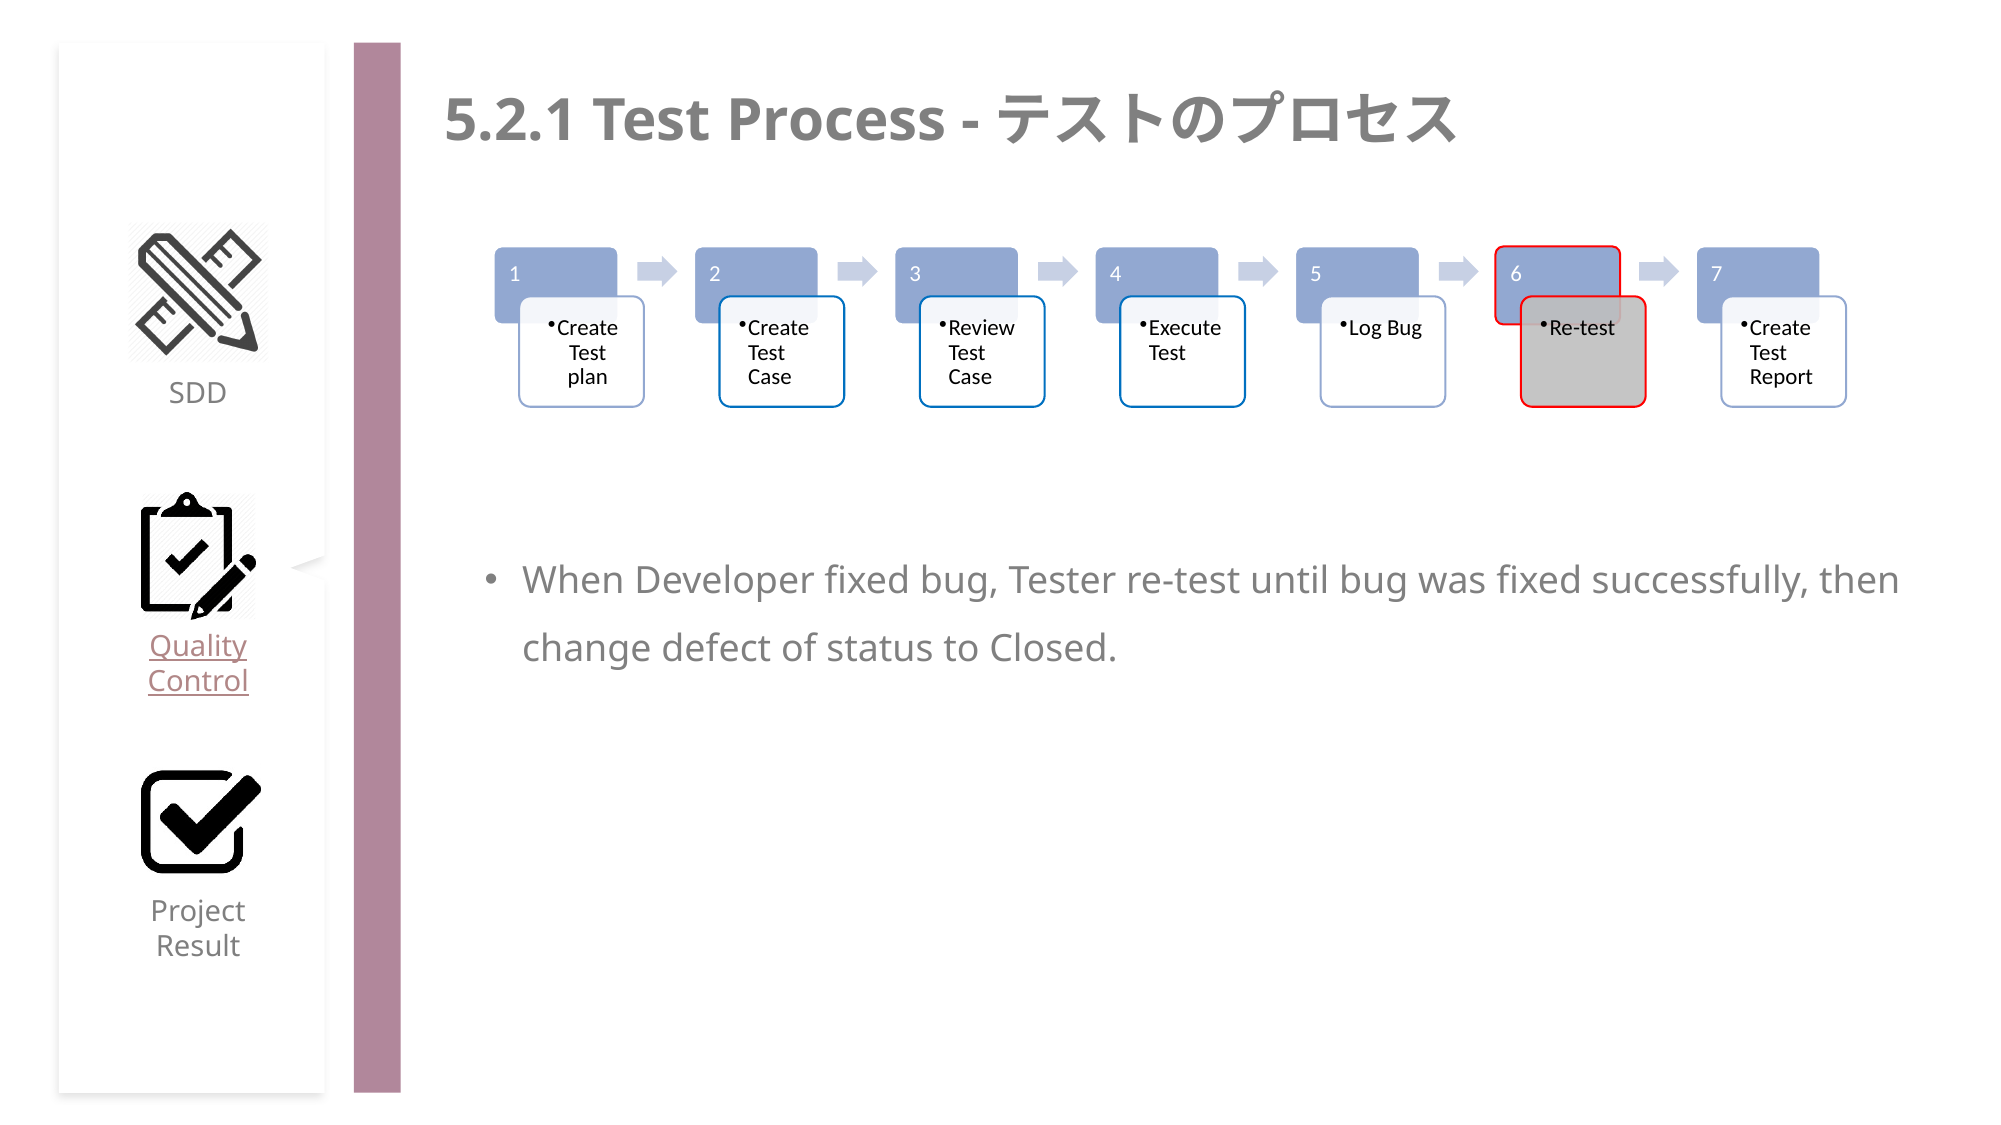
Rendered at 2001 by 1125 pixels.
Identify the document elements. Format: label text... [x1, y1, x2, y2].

text_box [57, 41, 326, 1094]
picture [141, 492, 256, 620]
text_box Quality Control [93, 619, 303, 705]
picture [141, 761, 261, 882]
text_box SDD [99, 366, 297, 417]
picture [127, 221, 269, 363]
text_box Project Result [106, 884, 290, 970]
text_box When Developer fixed bug, Tester re-test until bug was fixed successfully, then change defect of status to Closed. [469, 526, 1942, 1020]
text_box 5.2.1 Test Process -テストのプロセス [430, 75, 1514, 160]
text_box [493, 126, 1847, 527]
text_box [353, 42, 402, 1094]
